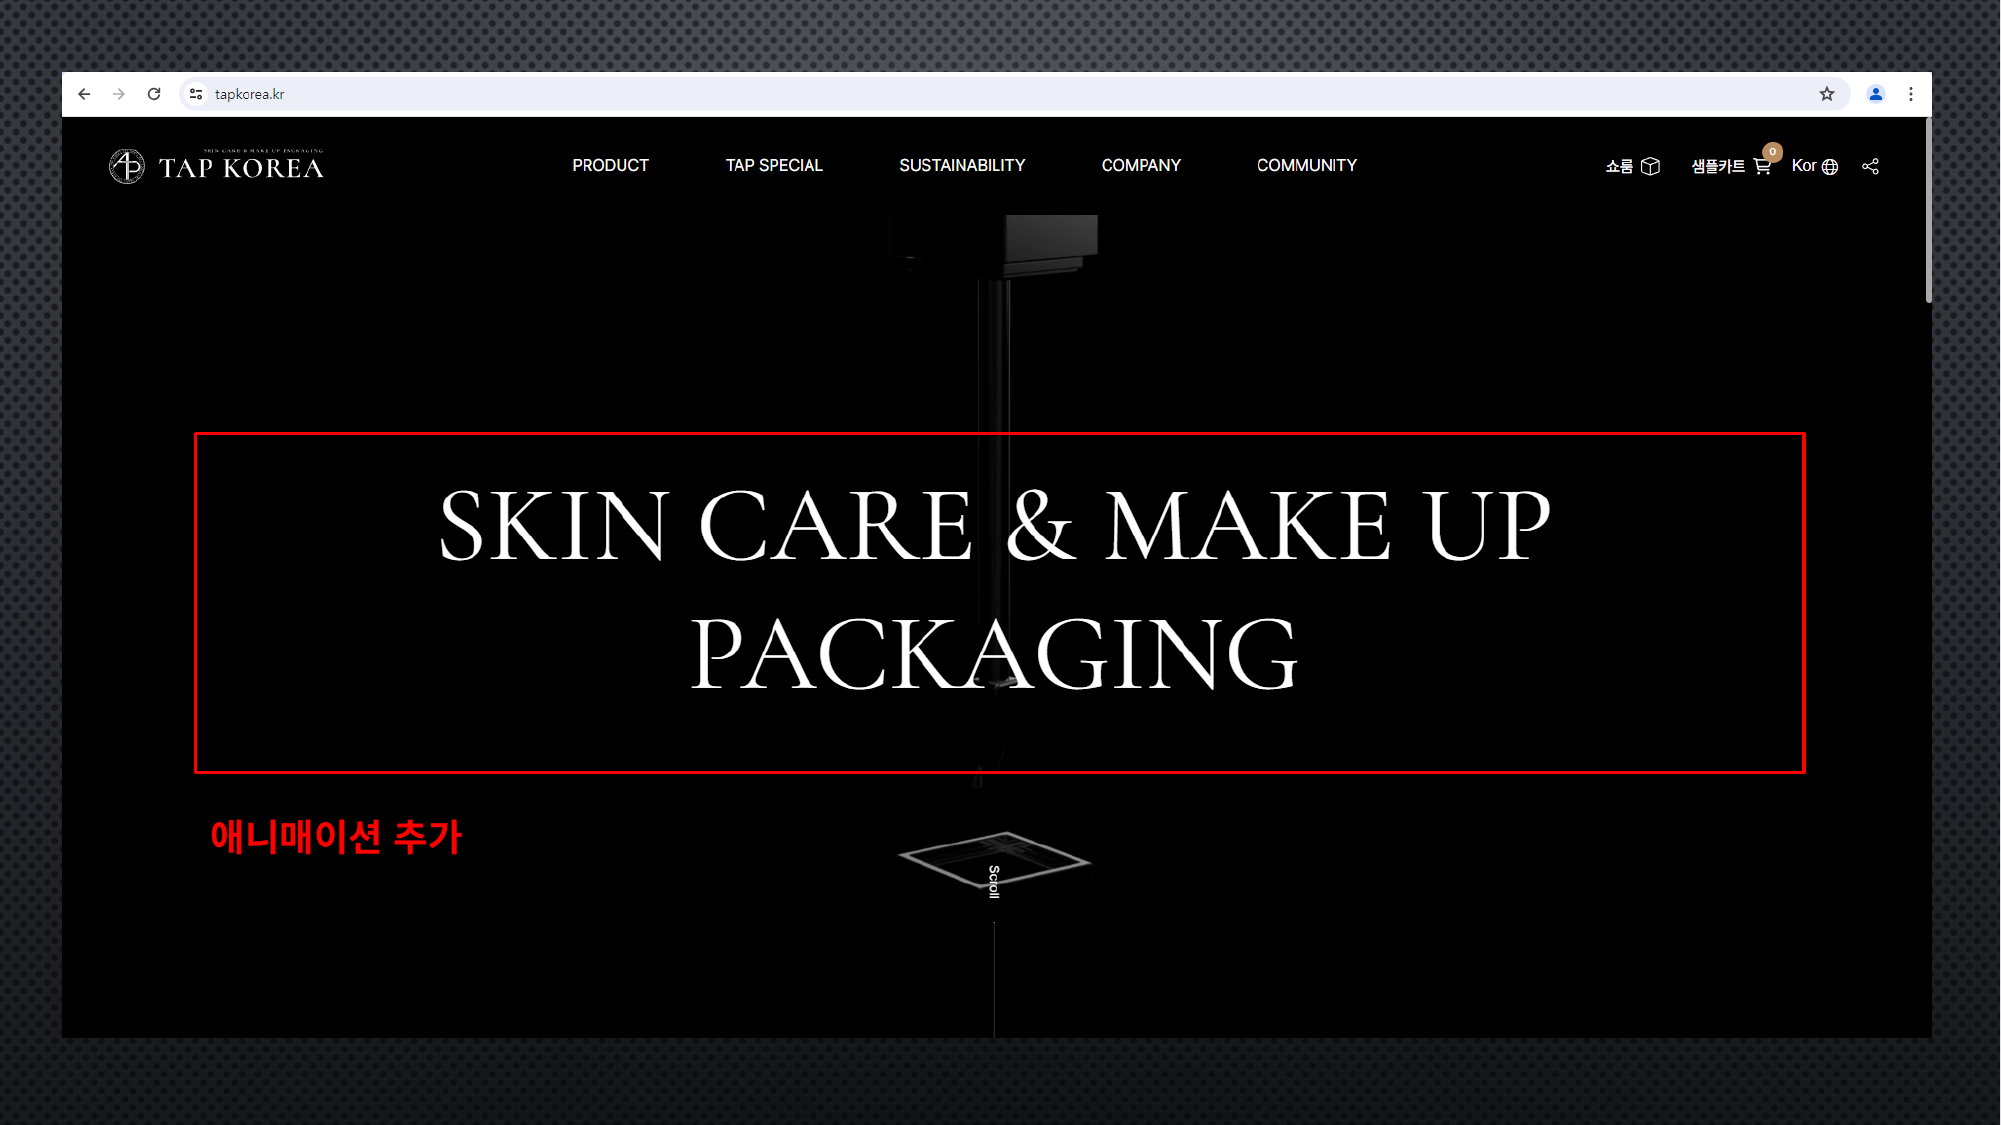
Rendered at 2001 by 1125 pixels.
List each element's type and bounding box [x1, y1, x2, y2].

list [62, 72, 1932, 1038]
